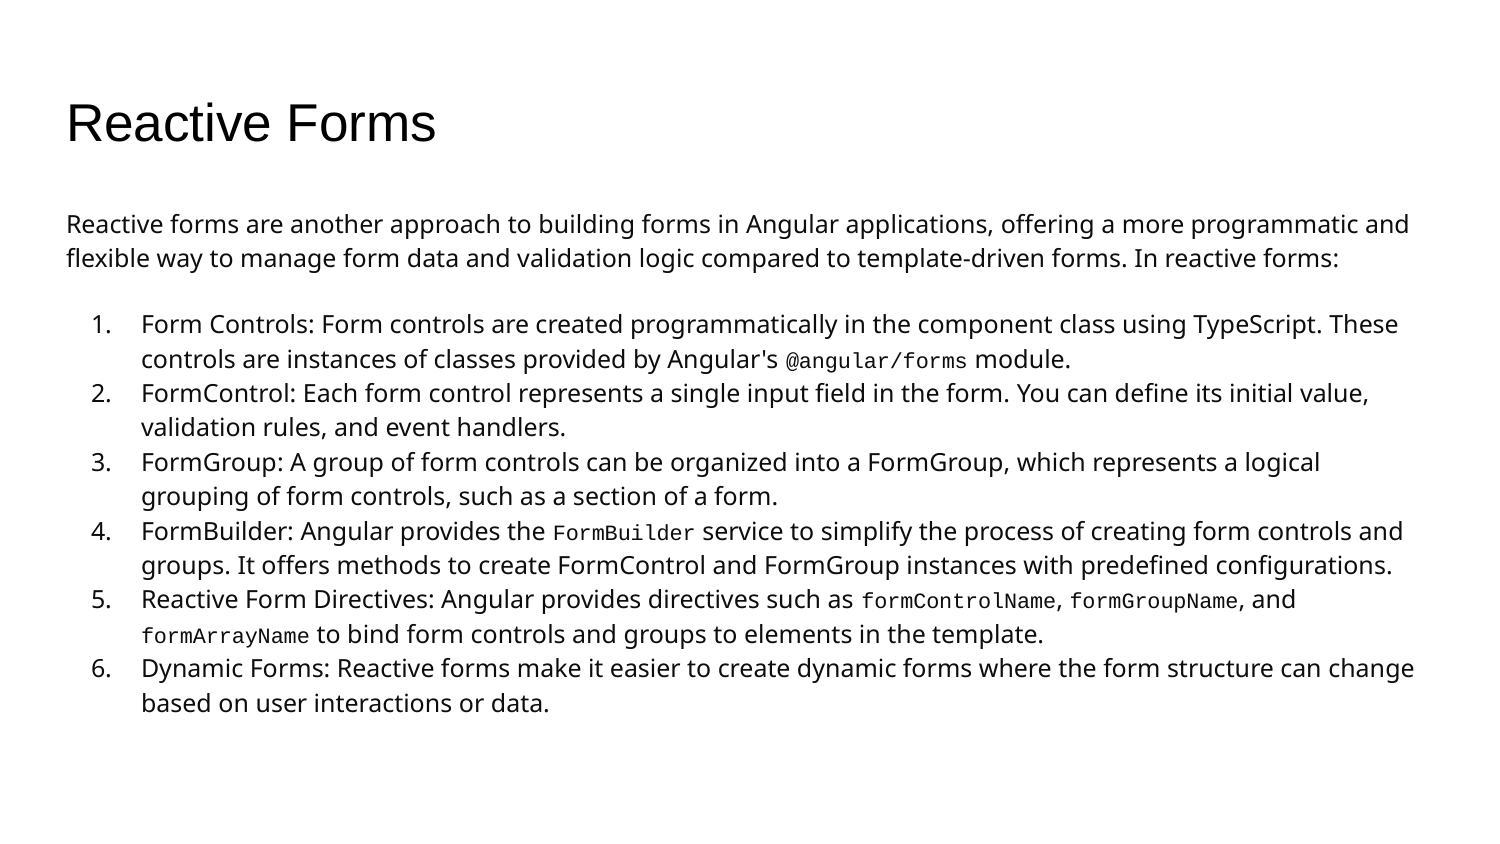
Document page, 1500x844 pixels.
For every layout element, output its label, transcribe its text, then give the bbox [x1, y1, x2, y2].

list Reactive forms are another approach to building forms in Angular applications, offering a more programmatic and flexible way to manage form data and validation logic compared to template-driven forms. In reactive forms: Form Controls: Form controls are created programmatically in the component class using TypeScript. These controls are instances of classes provided by Angular's @angular/forms module. FormControl: Each form control represents a single input field in the form. You can define its initial value, validation rules, and event handlers. FormGroup: A group of form controls can be organized into a FormGroup, which represents a logical grouping of form controls, such as a section of a form. FormBuilder: Angular provides the FormBuilder service to simplify the process of creating form controls and groups. It offers methods to create FormControl and FormGroup instances with predefined configurations. Reactive Form Directives: Angular provides directives such as formControlName, formGroupName, and formArrayName to bind form controls and groups to elements in the template. Dynamic Forms: Reactive forms make it easier to create dynamic forms where the form structure can change based on user interactions or data. [51, 189, 1449, 750]
title Reactive Forms [51, 72, 1449, 167]
